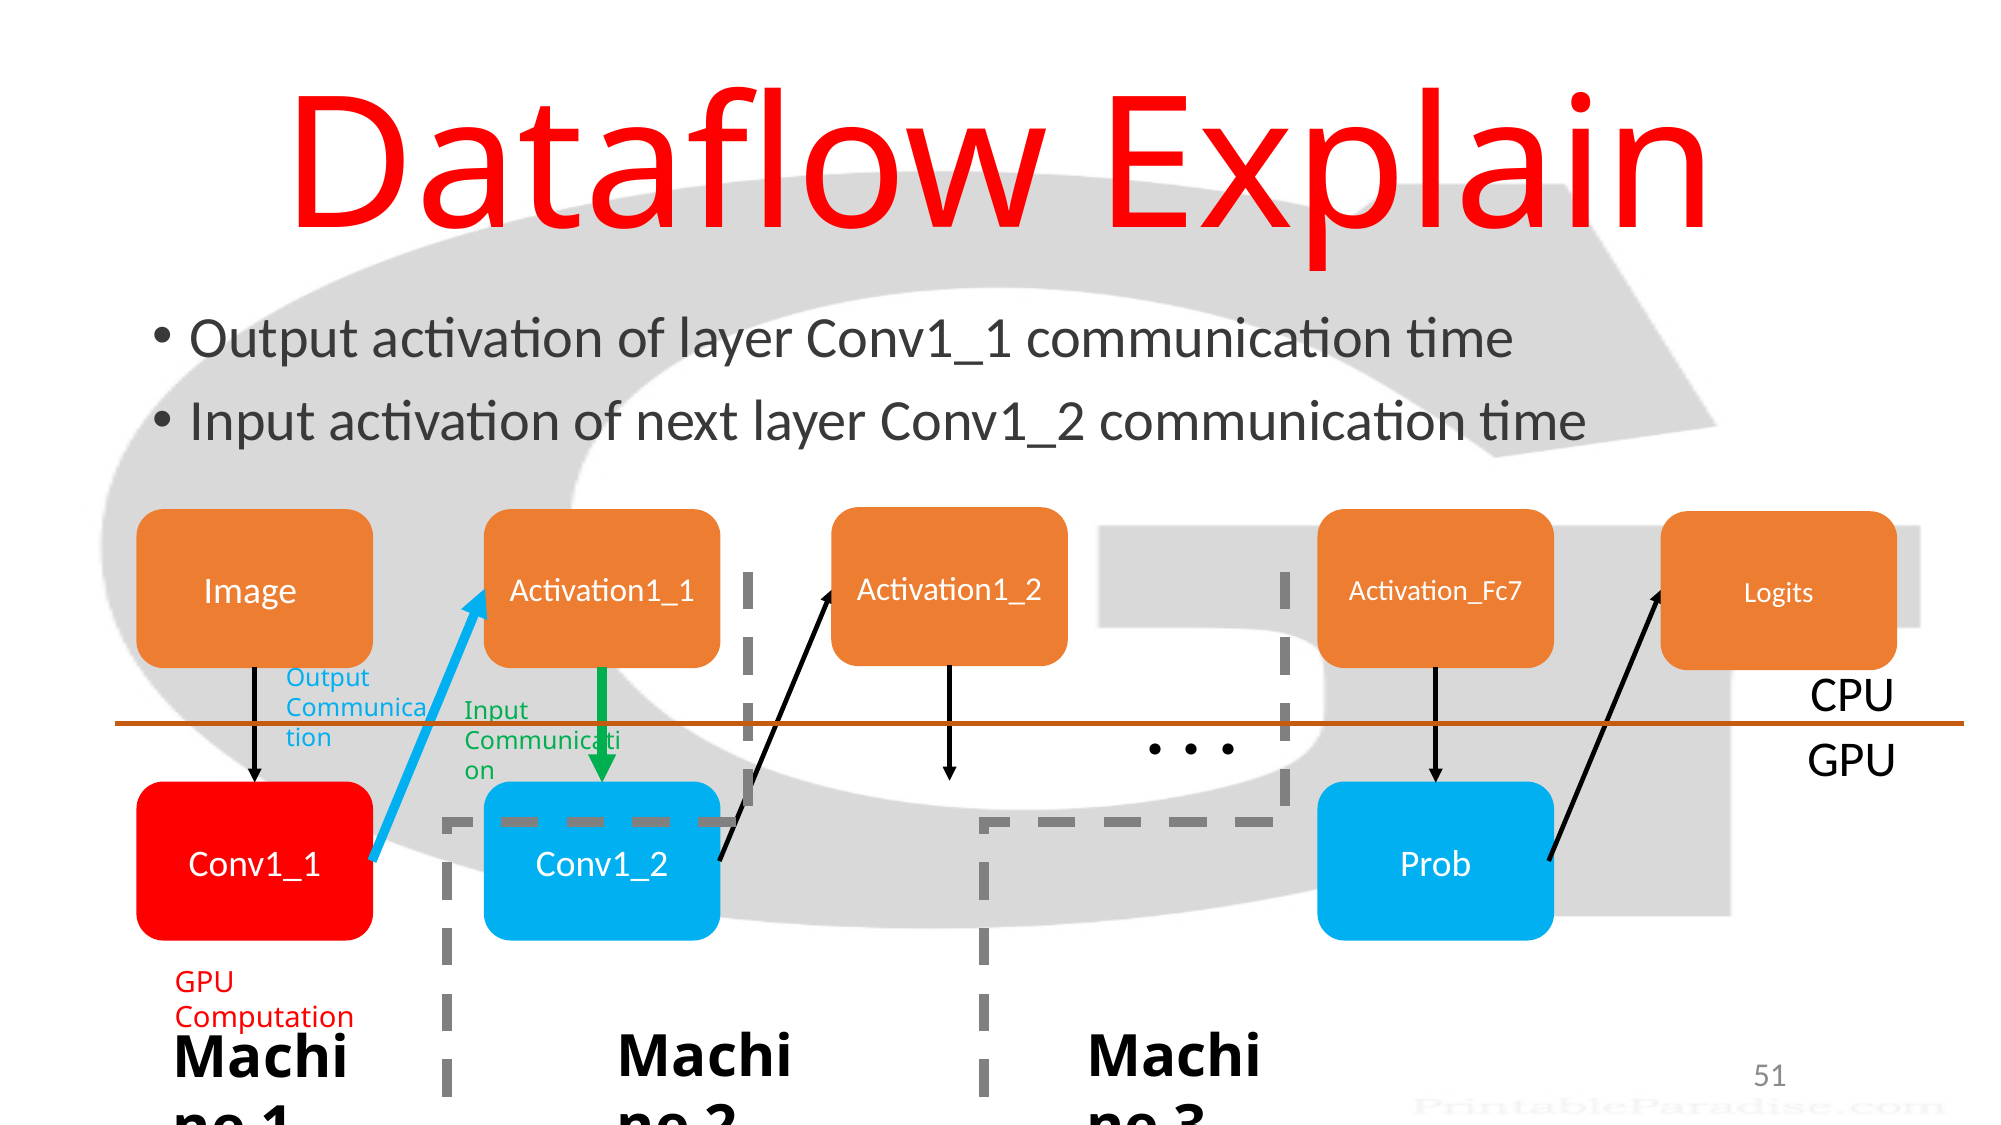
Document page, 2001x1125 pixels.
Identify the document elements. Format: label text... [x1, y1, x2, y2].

text_box GPU Computation [159, 956, 395, 1041]
text_box Activation1_2 [831, 507, 1068, 667]
text_box Image [136, 509, 374, 669]
text_box Activation_Fc7 [1317, 509, 1555, 669]
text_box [1548, 589, 1662, 723]
text_box Machine 1 [158, 1012, 393, 1125]
text_box Output Communication [271, 724, 322, 759]
slide_number 51 [1351, 1042, 1802, 1103]
text_box Conv1_1 [136, 781, 322, 941]
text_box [859, 671, 1410, 723]
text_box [322, 671, 859, 723]
text_box Activation1_1 [483, 509, 721, 669]
list Output activation of layer Conv1_1 communication time Input activation of next layer Conv1_2 communication time [137, 299, 1863, 589]
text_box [859, 724, 1410, 973]
text_box Prob [1410, 781, 1555, 941]
text_box CPU [1795, 653, 1910, 719]
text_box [371, 588, 485, 671]
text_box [719, 589, 833, 671]
text_box Output Communication [271, 653, 371, 723]
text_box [1548, 724, 1662, 861]
text_box Machine 2 [602, 1011, 837, 1125]
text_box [322, 724, 859, 973]
text_box GPU [1792, 726, 1912, 794]
text_box Machine 3 [1071, 1011, 1306, 1125]
text_box Logits [1660, 511, 1898, 671]
title Dataflow Explain [137, 59, 1863, 278]
